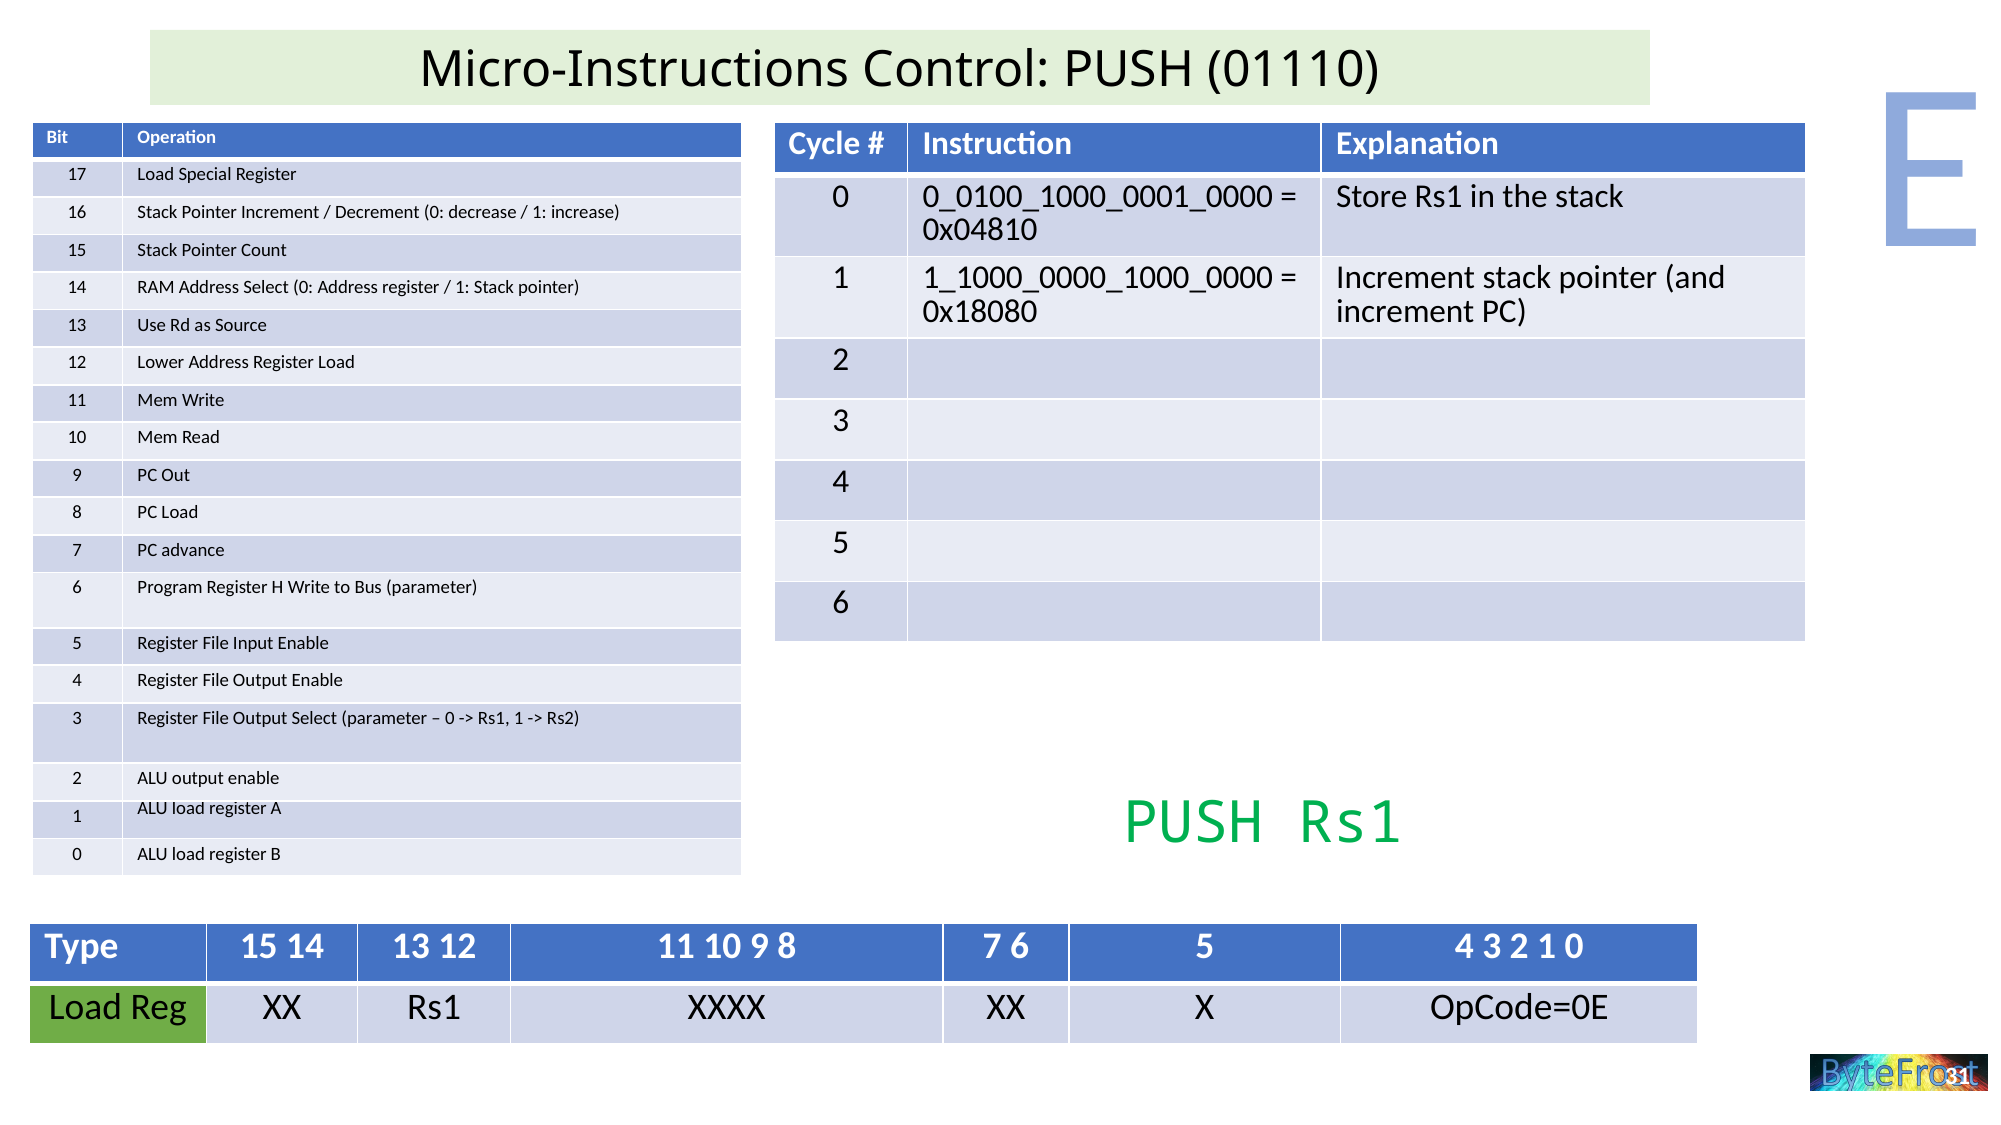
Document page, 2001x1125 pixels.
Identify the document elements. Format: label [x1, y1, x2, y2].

table_cell [33, 235, 122, 271]
table_cell [207, 986, 357, 1043]
table_cell [33, 536, 122, 572]
table_cell [1341, 986, 1697, 1043]
table_cell [30, 986, 206, 1043]
table_cell [33, 423, 122, 459]
text_box [1535, 1044, 1986, 1105]
table_cell [775, 582, 907, 641]
table_cell [33, 461, 122, 496]
table_cell [1322, 400, 1805, 459]
table_cell [33, 348, 122, 384]
table_cell [33, 666, 122, 702]
table_cell [908, 257, 1320, 337]
table_cell [33, 498, 122, 534]
table_header [207, 924, 357, 981]
table_cell [123, 629, 741, 664]
table_cell [33, 802, 122, 838]
table_header [1341, 924, 1697, 981]
text_box [1855, 0, 2000, 303]
table_cell [123, 704, 741, 762]
table_cell [33, 573, 122, 627]
table_cell [908, 400, 1320, 459]
table_cell [1322, 178, 1805, 256]
table_cell [1070, 986, 1340, 1043]
table_cell [33, 386, 122, 421]
table_cell [908, 178, 1320, 256]
table_header [1070, 924, 1340, 981]
table_cell [33, 839, 122, 875]
table_cell [775, 521, 907, 581]
table_cell [123, 273, 741, 309]
table_cell [33, 198, 122, 234]
table_cell [908, 461, 1320, 520]
table_cell [123, 386, 741, 421]
table_header [30, 924, 206, 981]
table_header [908, 123, 1320, 172]
table_header [358, 924, 510, 981]
table_cell [123, 839, 741, 875]
table_cell [944, 986, 1068, 1043]
table_cell [33, 310, 122, 346]
table_cell [123, 162, 741, 196]
table_cell [33, 629, 122, 664]
table_cell [123, 573, 741, 627]
table_cell [358, 986, 510, 1043]
table_cell [33, 764, 122, 800]
table_cell [123, 461, 741, 496]
text_box [1073, 776, 1419, 862]
picture [1810, 1054, 1988, 1091]
table_cell [123, 498, 741, 534]
table_cell [123, 764, 741, 800]
table_cell [1322, 339, 1805, 398]
table_cell [775, 178, 907, 256]
table_cell [123, 310, 741, 346]
table_cell [123, 348, 741, 384]
table_header [123, 123, 741, 157]
table_cell [511, 986, 942, 1043]
table_header [944, 924, 1068, 981]
table_cell [775, 461, 907, 520]
table_cell [33, 162, 122, 196]
table_cell [123, 536, 741, 572]
table_cell [123, 423, 741, 459]
table_cell [1322, 582, 1805, 641]
table_header [33, 123, 122, 157]
table_header [1322, 123, 1805, 172]
table_cell [908, 521, 1320, 581]
table_cell [123, 802, 741, 838]
table_cell [775, 257, 907, 337]
table_cell [775, 400, 907, 459]
table_cell [775, 339, 907, 398]
table_cell [1322, 257, 1805, 337]
table_cell [1322, 521, 1805, 581]
table_header [511, 924, 942, 981]
table_cell [33, 704, 122, 762]
table_cell [123, 198, 741, 234]
table_cell [33, 273, 122, 309]
table_cell [1322, 461, 1805, 520]
title [150, 29, 1650, 105]
table_cell [123, 666, 741, 702]
table_header [775, 123, 907, 172]
table_cell [908, 339, 1320, 398]
table_cell [123, 235, 741, 271]
table_cell [908, 582, 1320, 641]
